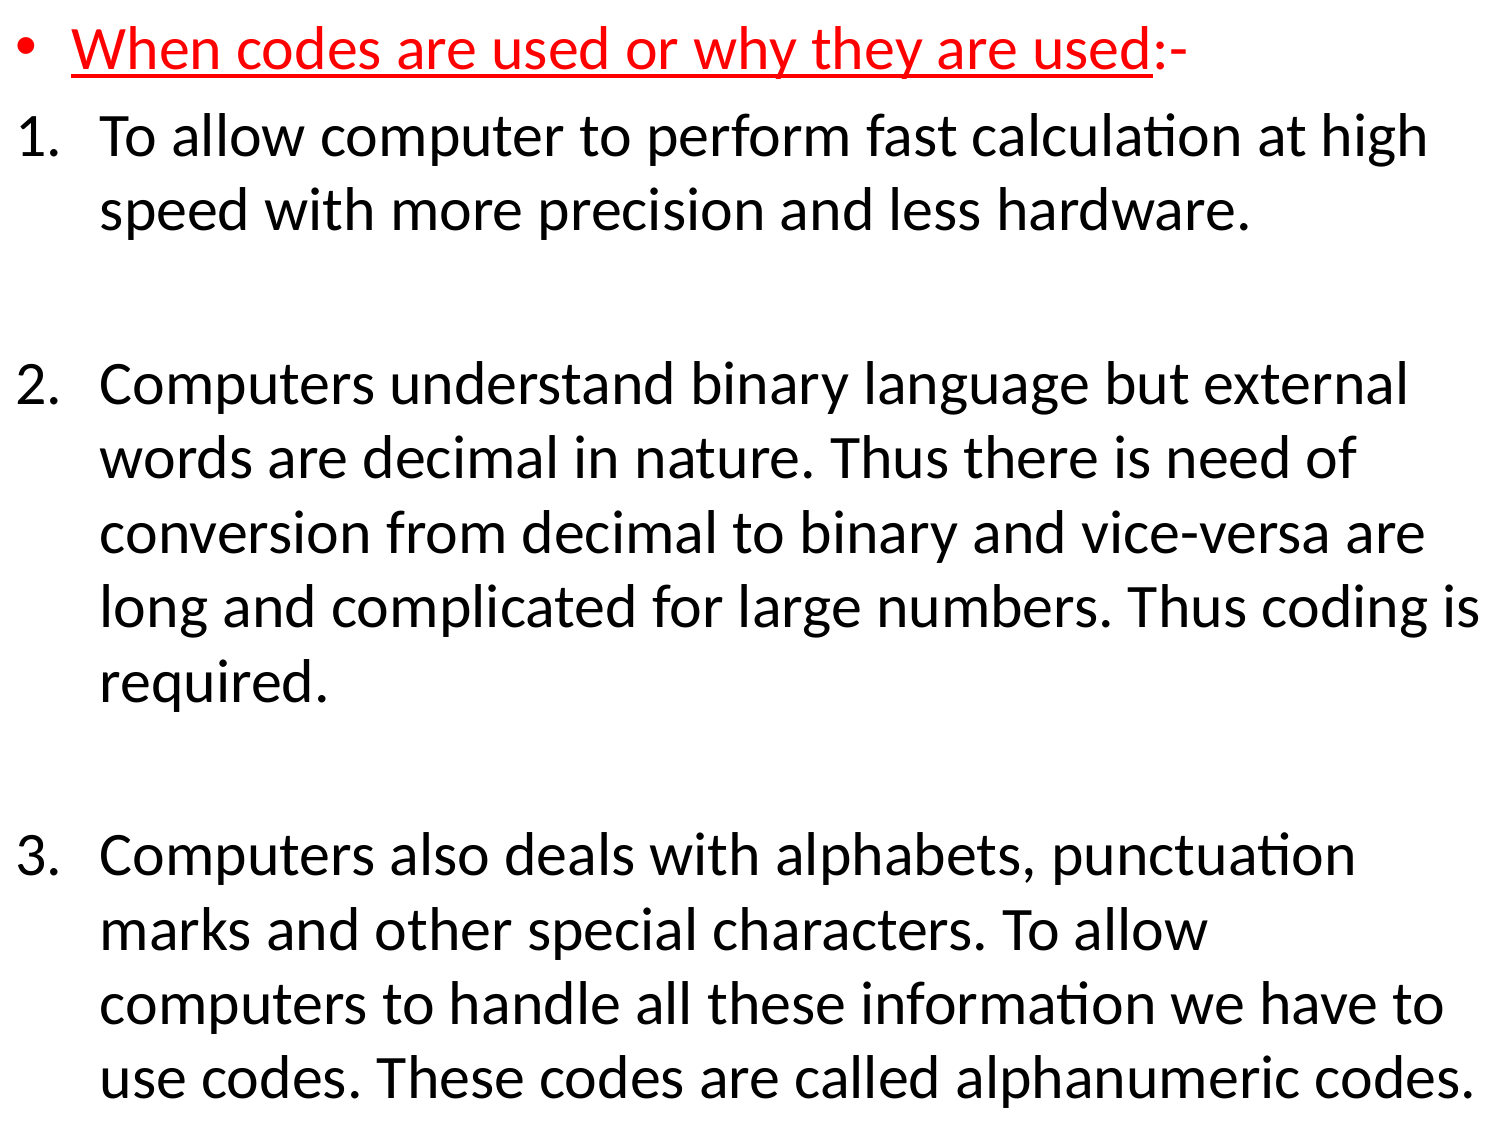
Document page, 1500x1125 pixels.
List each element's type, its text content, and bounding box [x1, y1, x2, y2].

list When codes are used or why they are used:- To allow computer to perform fast calculation at high speed with more precision and less hardware. Computers understand binary language but external words are decimal in nature. Thus there is need of conversion from decimal to binary and vice-versa are long and complicated for large numbers. Thus coding is required. Computers also deals with alphabets, punctuation marks and other special characters. To allow computers to handle all these information we have to use codes. These codes are called alphanumeric codes. [0, 0, 1500, 1125]
